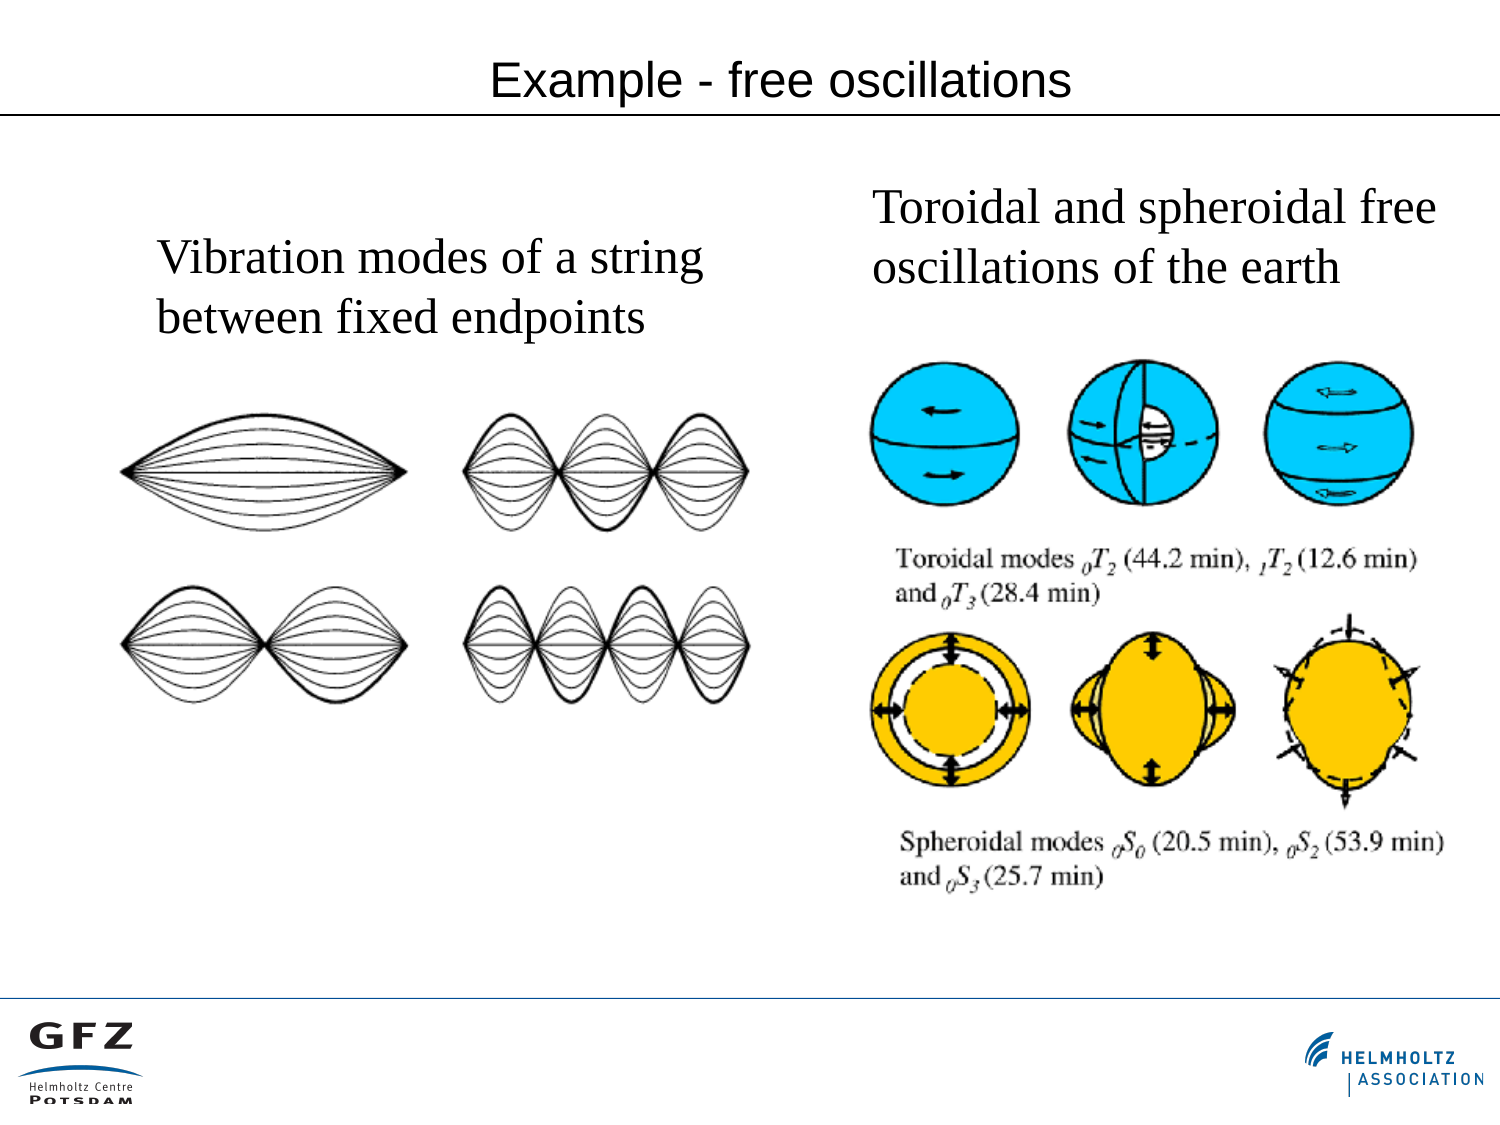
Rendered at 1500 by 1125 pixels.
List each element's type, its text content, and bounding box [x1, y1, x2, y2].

text_box Toroidal and spheroidal free oscillations of the earth [857, 165, 1463, 301]
picture [836, 336, 1463, 916]
picture [84, 400, 784, 728]
text_box Example - free oscillations [0, 39, 1500, 114]
text_box Vibration modes of a string between fixed endpoints [141, 216, 727, 352]
